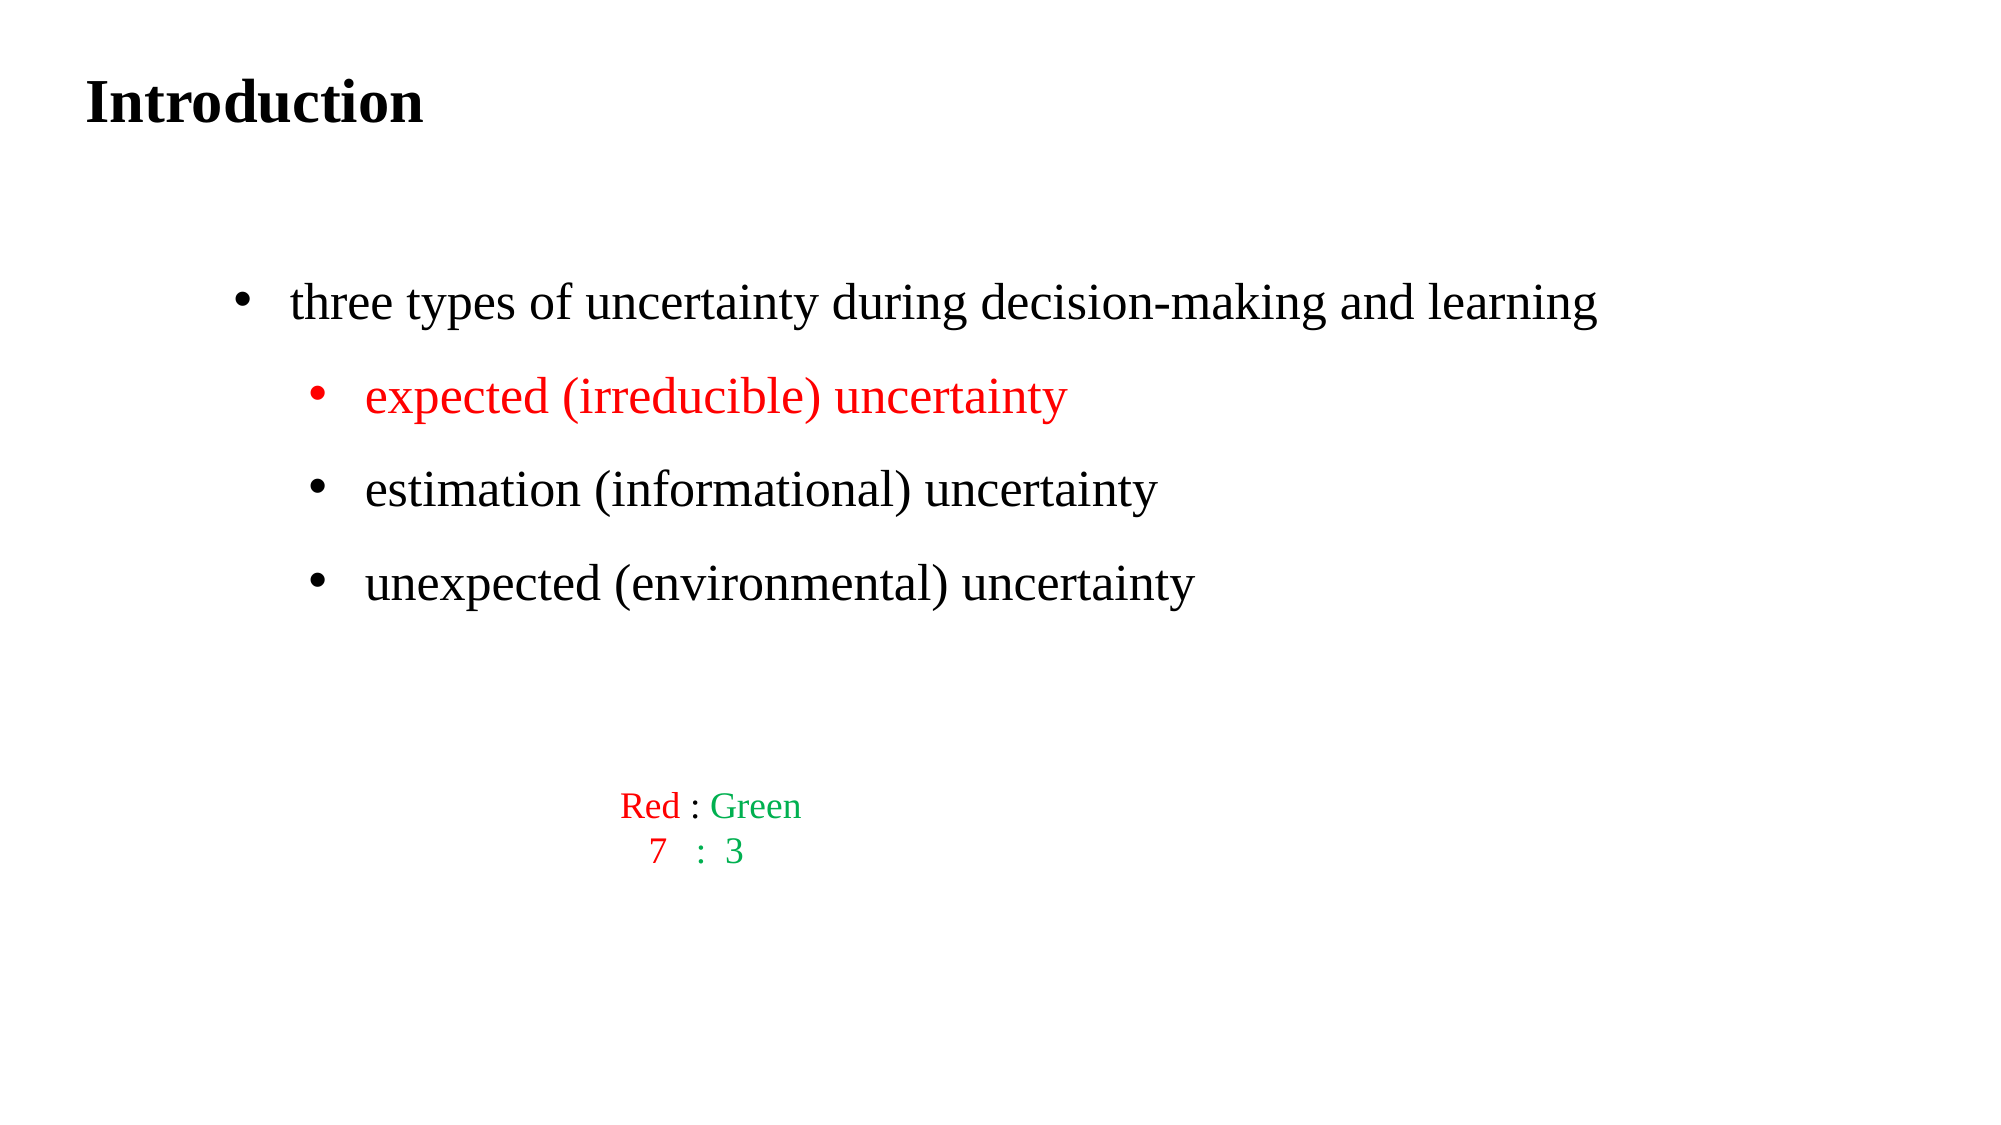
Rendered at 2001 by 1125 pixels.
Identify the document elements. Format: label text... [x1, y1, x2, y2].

text_box Introduction [70, 52, 606, 143]
text_box Red : Green 7 : 3 [605, 773, 1154, 879]
text_box three types of uncertainty during decision-making and learning expected (irreducible) uncertainty estimation (informational) uncertainty unexpected (environmental) uncertainty [218, 228, 1900, 619]
